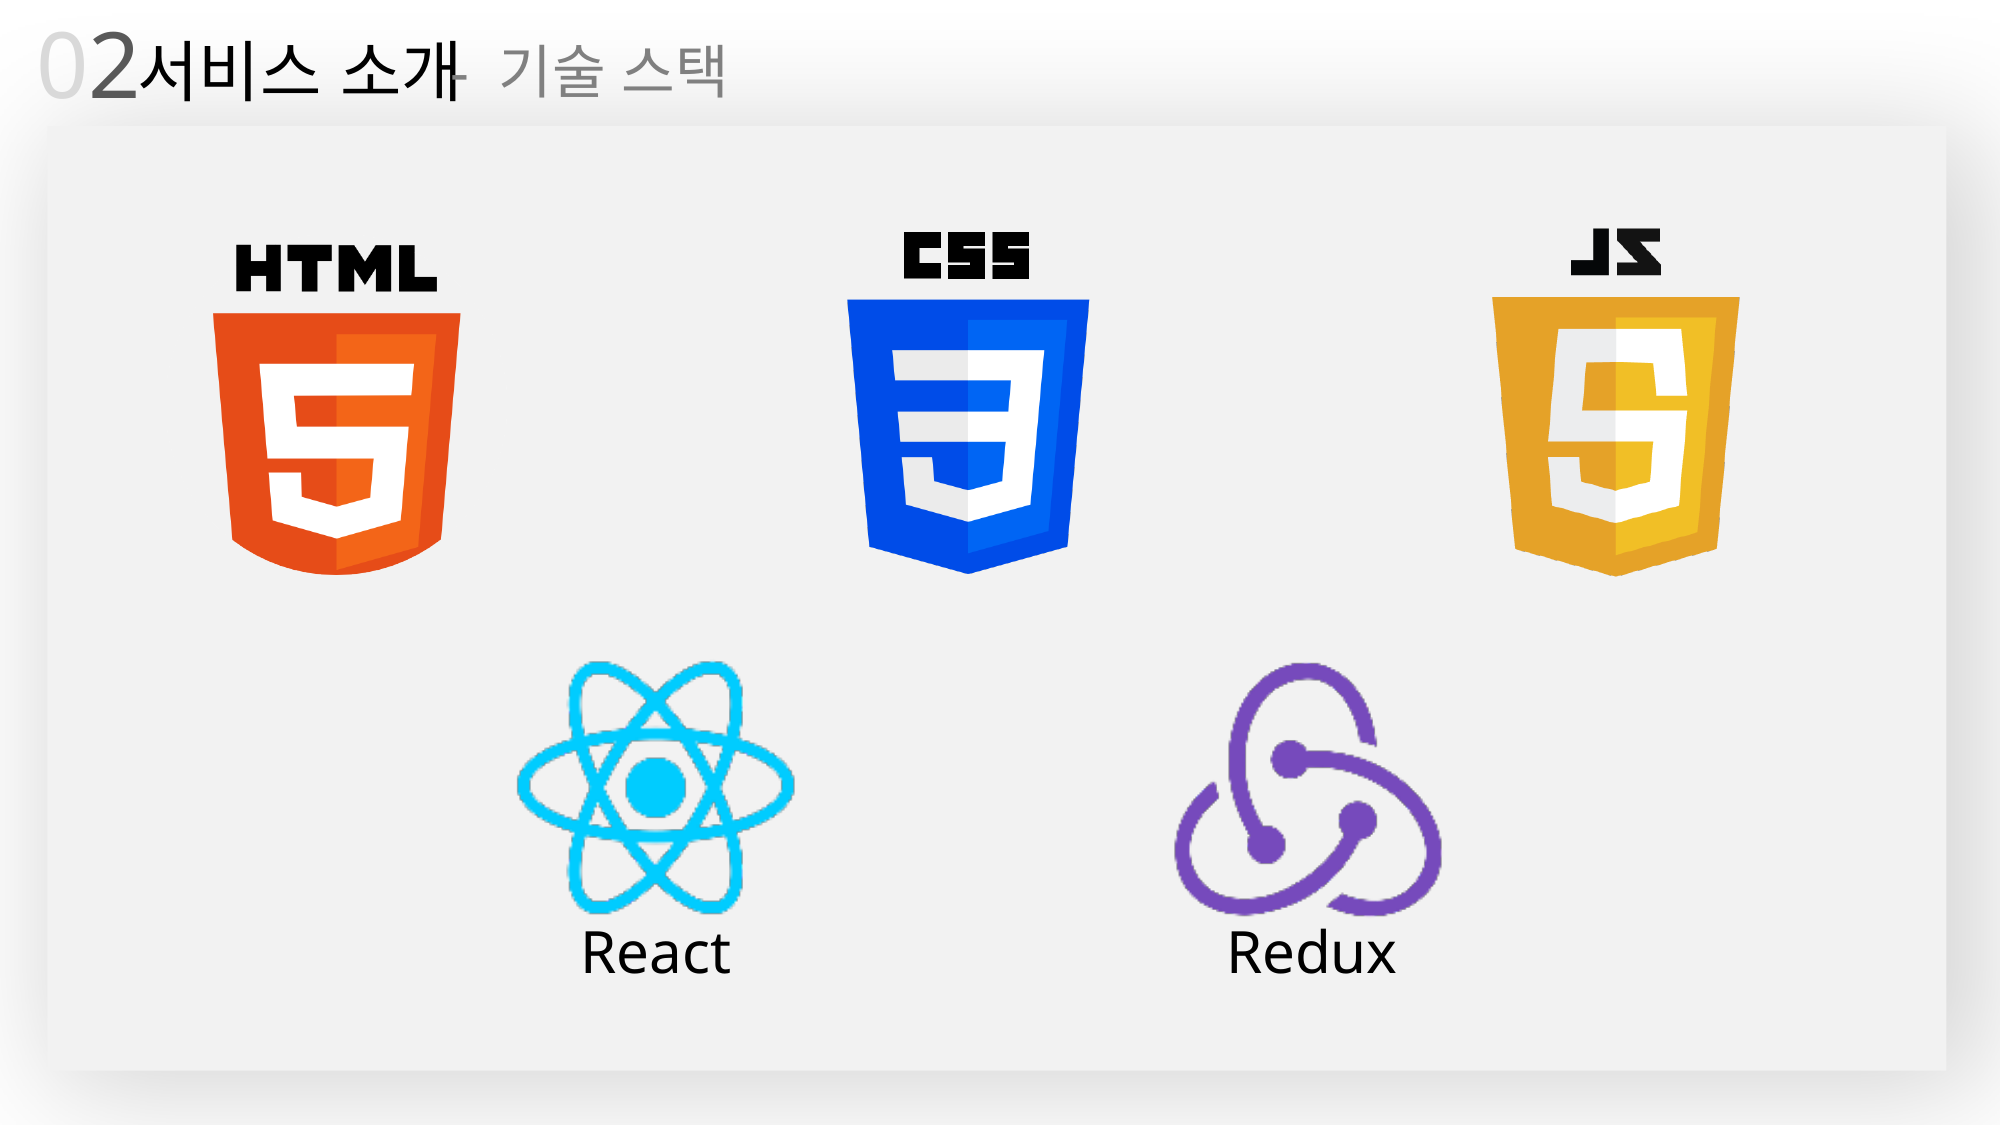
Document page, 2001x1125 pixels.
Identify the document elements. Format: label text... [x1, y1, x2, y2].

text_box - 기술 스택 [436, 27, 744, 113]
picture [797, 232, 1139, 574]
picture [1429, 212, 1802, 585]
picture [1138, 618, 1477, 958]
text_box 02 [14, 0, 164, 125]
text_box Redux [1211, 958, 1413, 993]
picture [165, 233, 507, 575]
text_box 서비스 소개 [164, 22, 479, 118]
text_box [46, 125, 1947, 1072]
text_box React [565, 939, 747, 993]
picture [506, 638, 807, 939]
